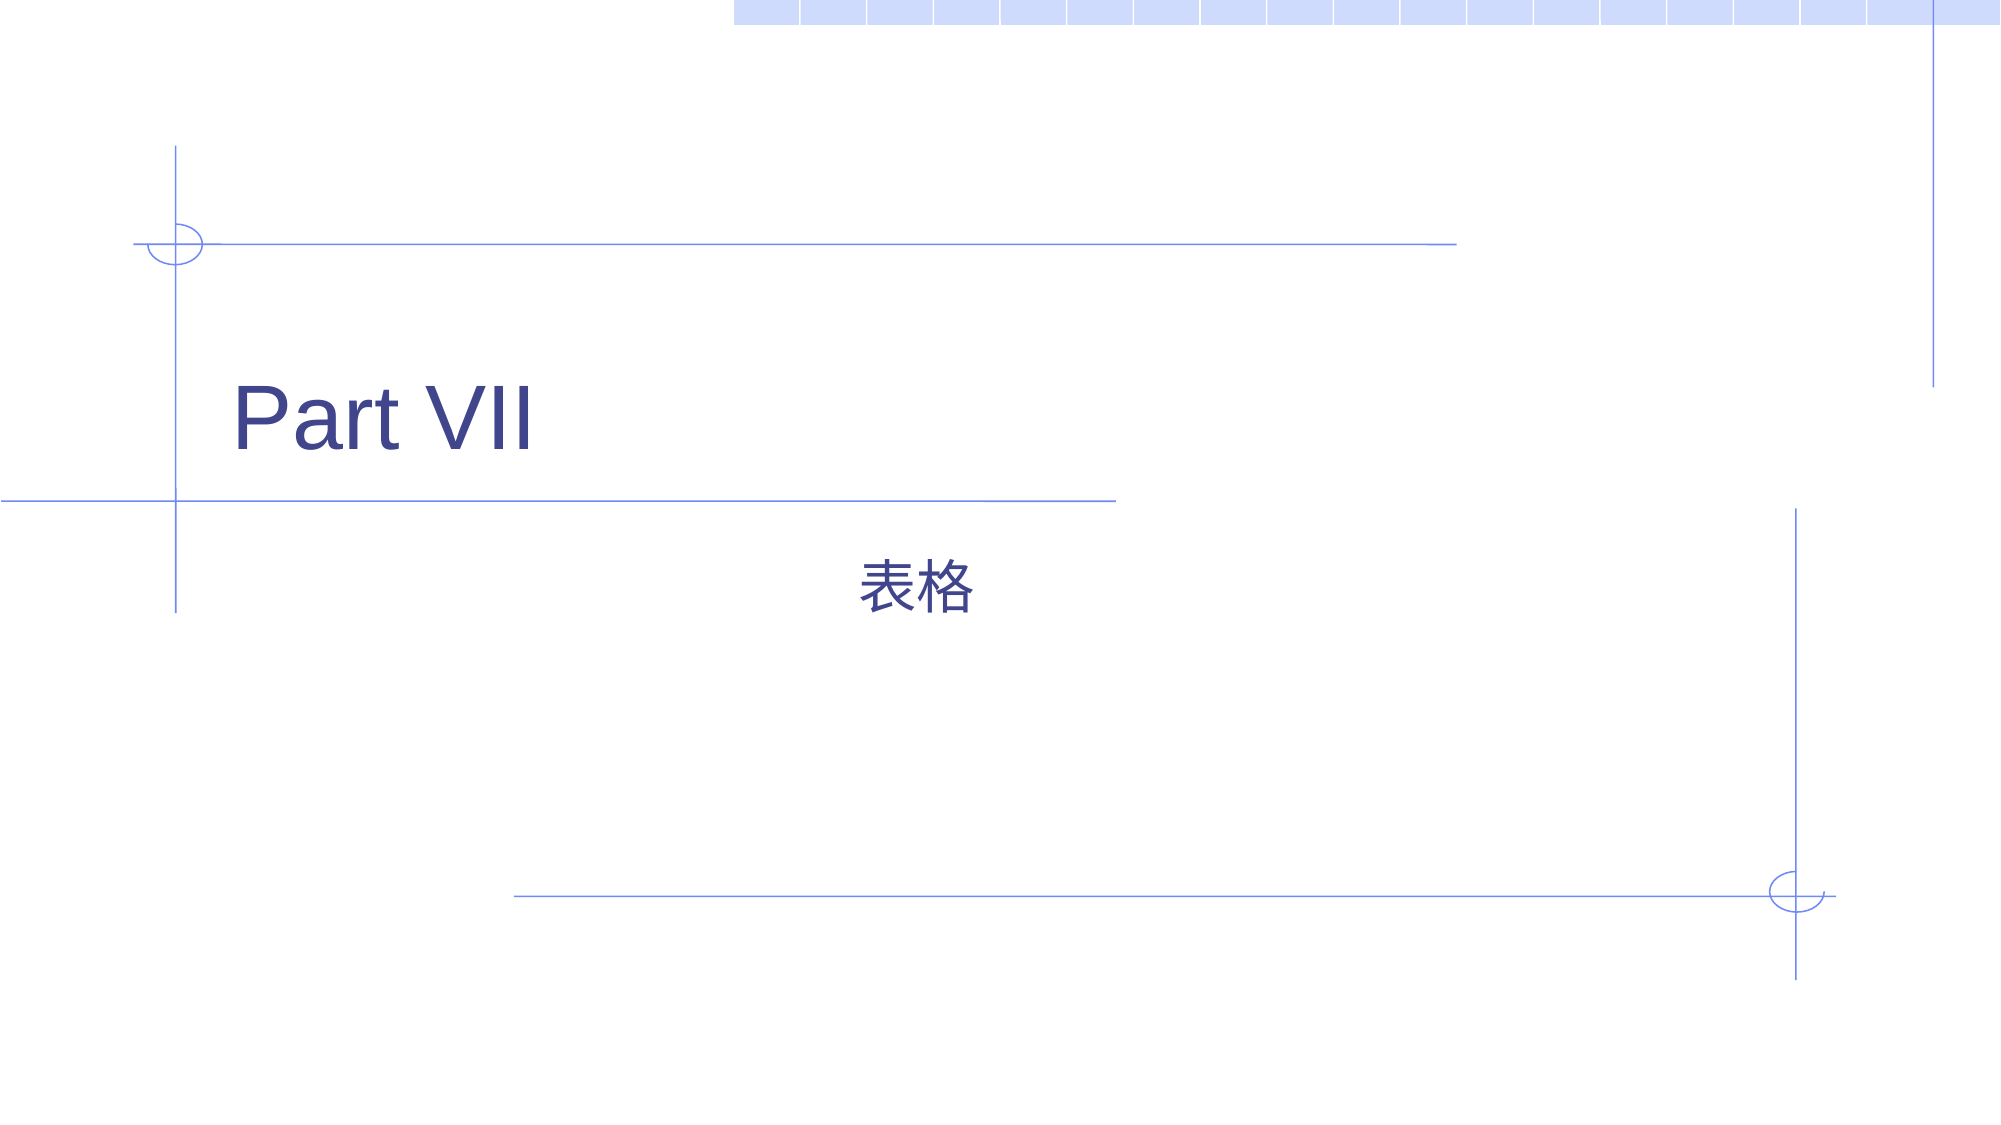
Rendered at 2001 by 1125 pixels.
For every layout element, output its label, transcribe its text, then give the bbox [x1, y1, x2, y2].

subtitle 表格 [216, 542, 1617, 831]
title Part VII [216, 287, 1917, 475]
